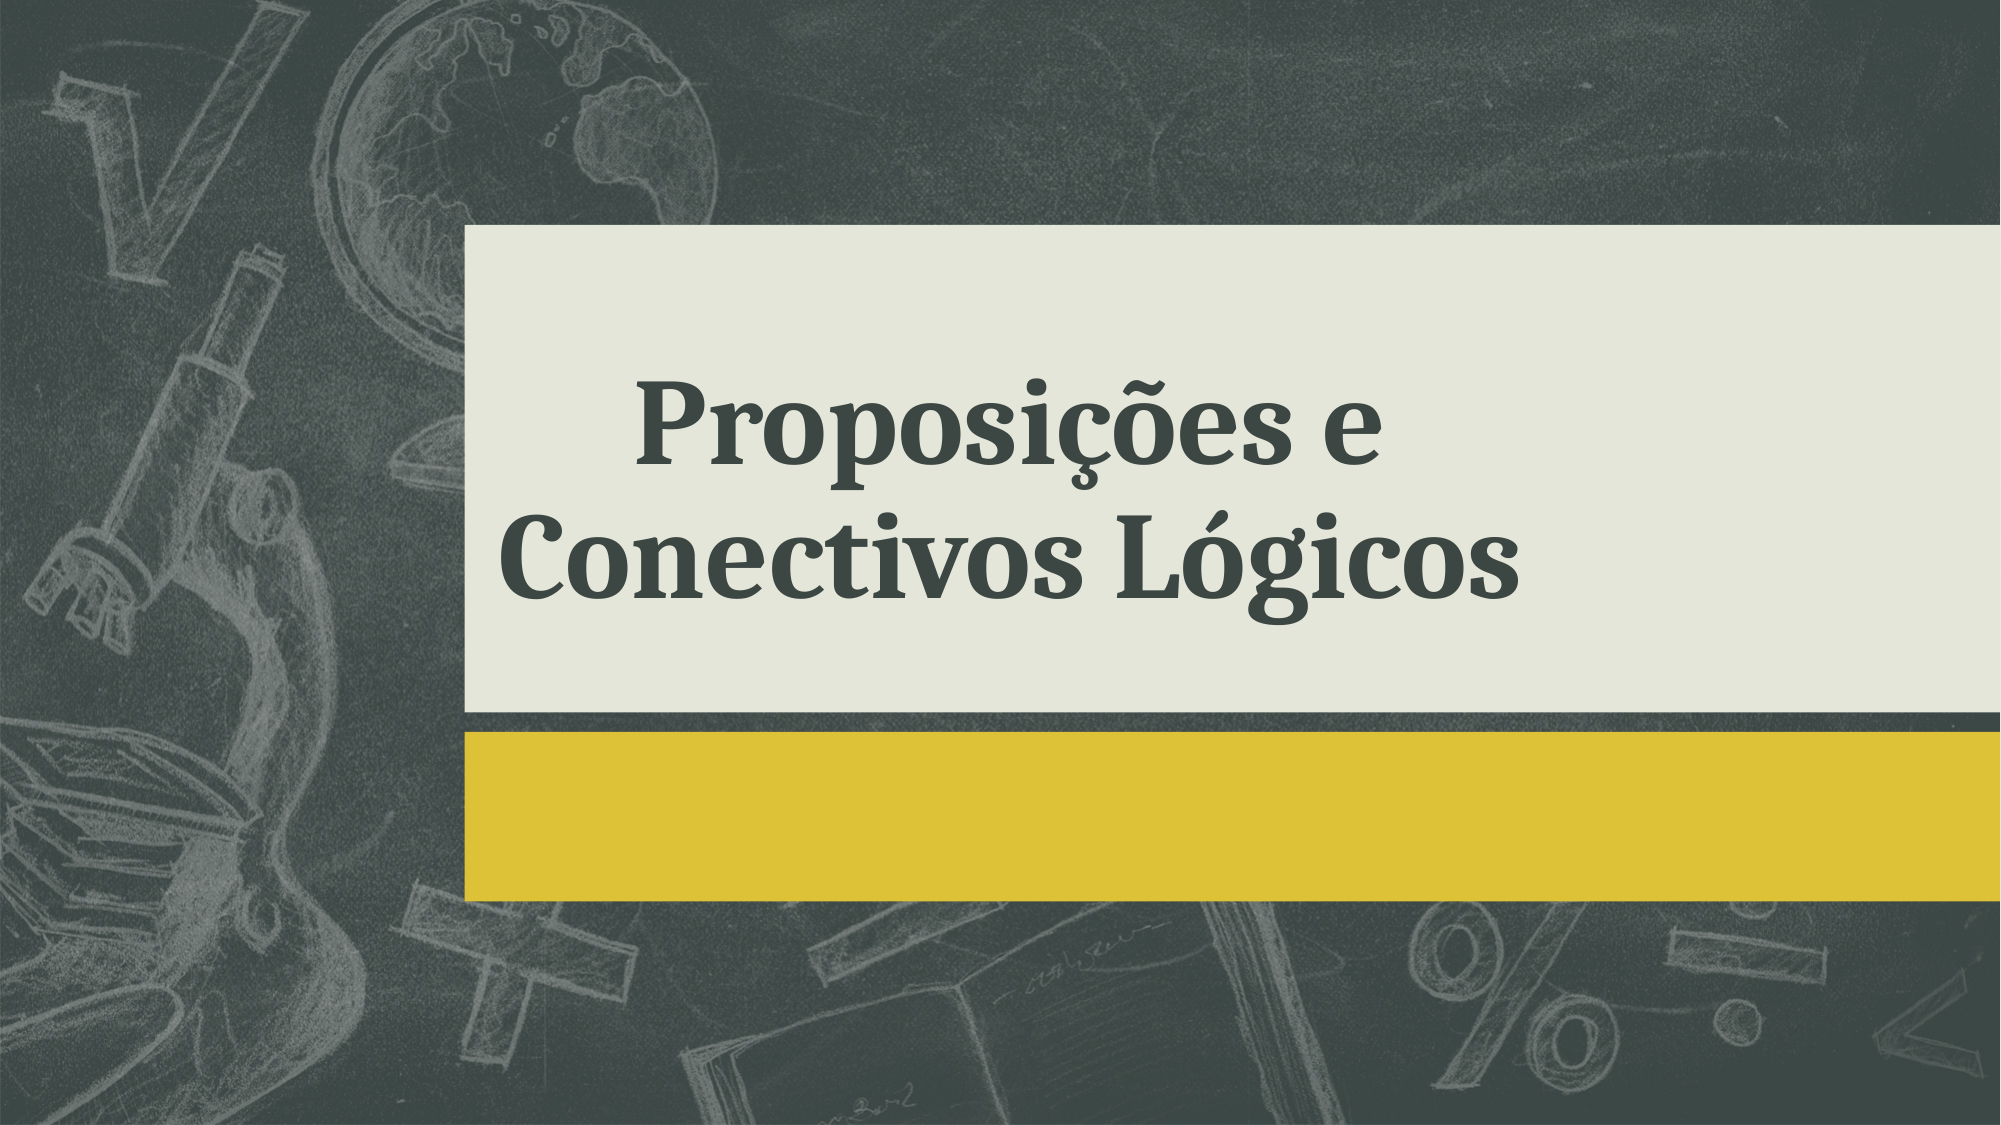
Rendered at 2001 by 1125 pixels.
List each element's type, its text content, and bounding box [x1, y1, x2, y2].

title Proposições e Conectivos Lógicos [437, 349, 1583, 633]
picture [0, 0, 2001, 1125]
